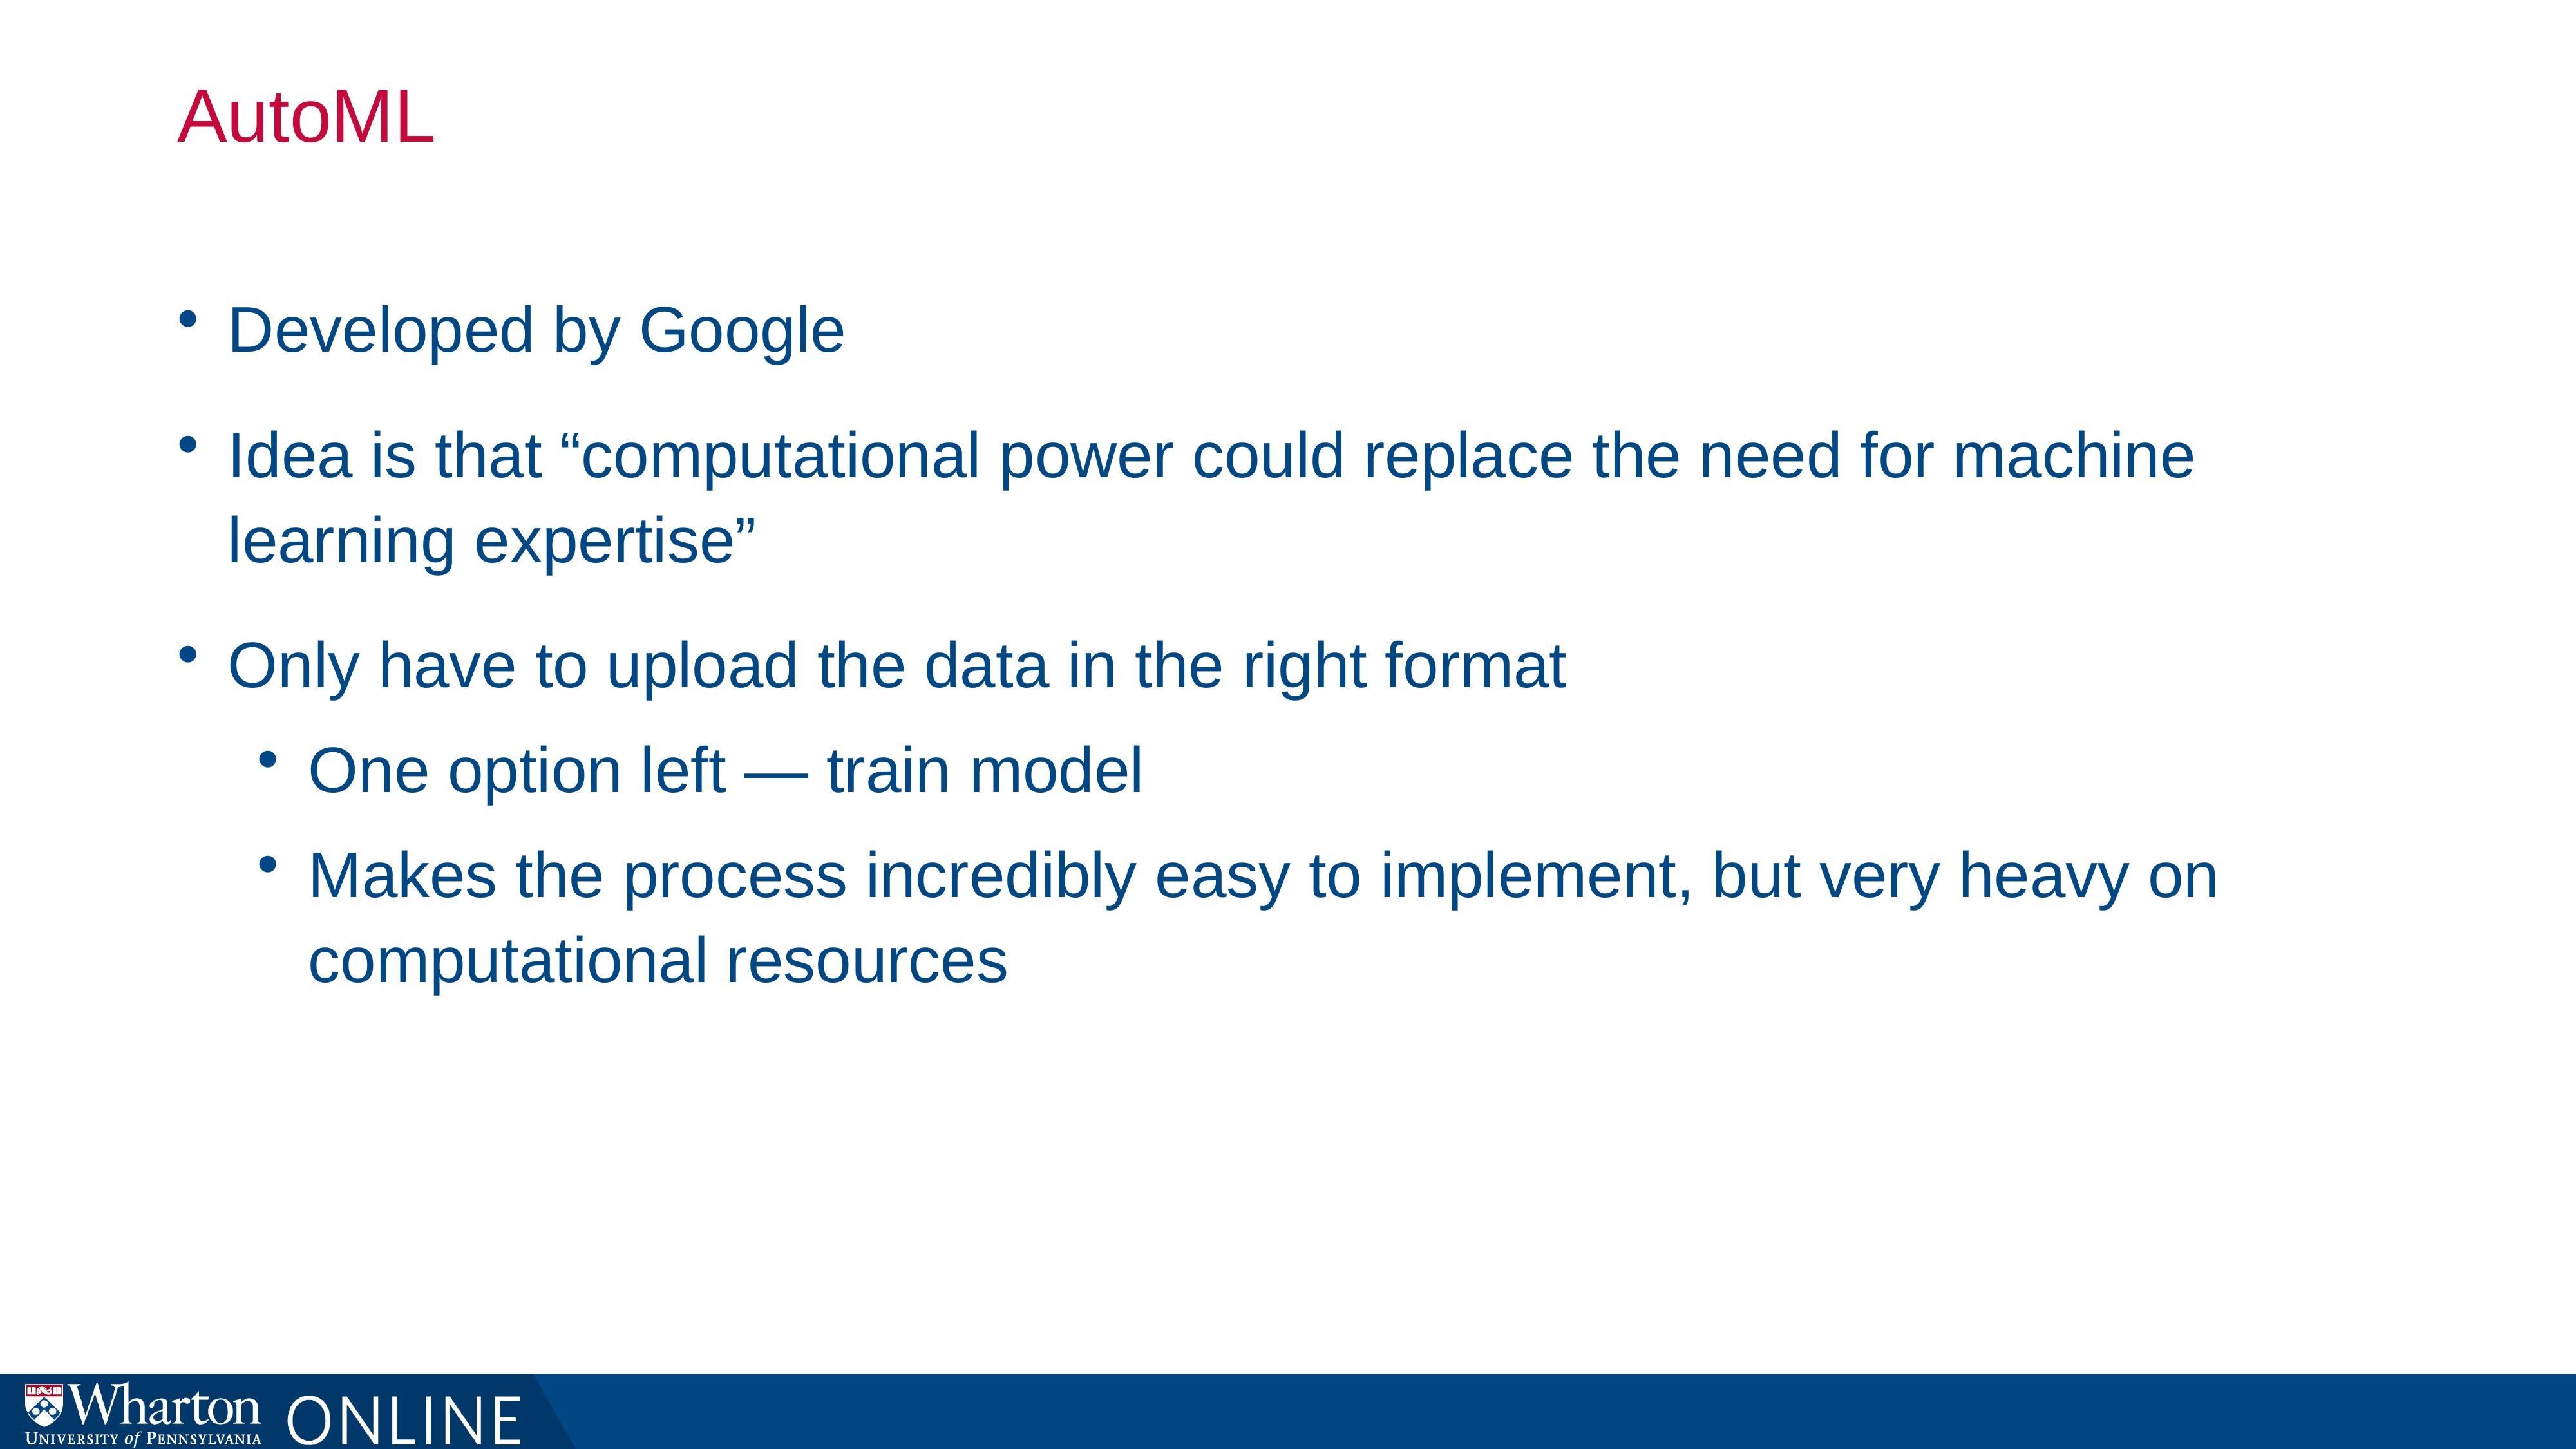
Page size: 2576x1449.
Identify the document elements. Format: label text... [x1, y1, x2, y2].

title AutoML [176, 77, 2400, 179]
picture [25, 1381, 520, 1448]
list Developed by Google Idea is that “computational power could replace the need for machine learning expertise” Only have to upload the data in the right format One option left — train model Makes the process incredibly easy to implement, but very heavy on computational resources [176, 279, 2400, 1141]
